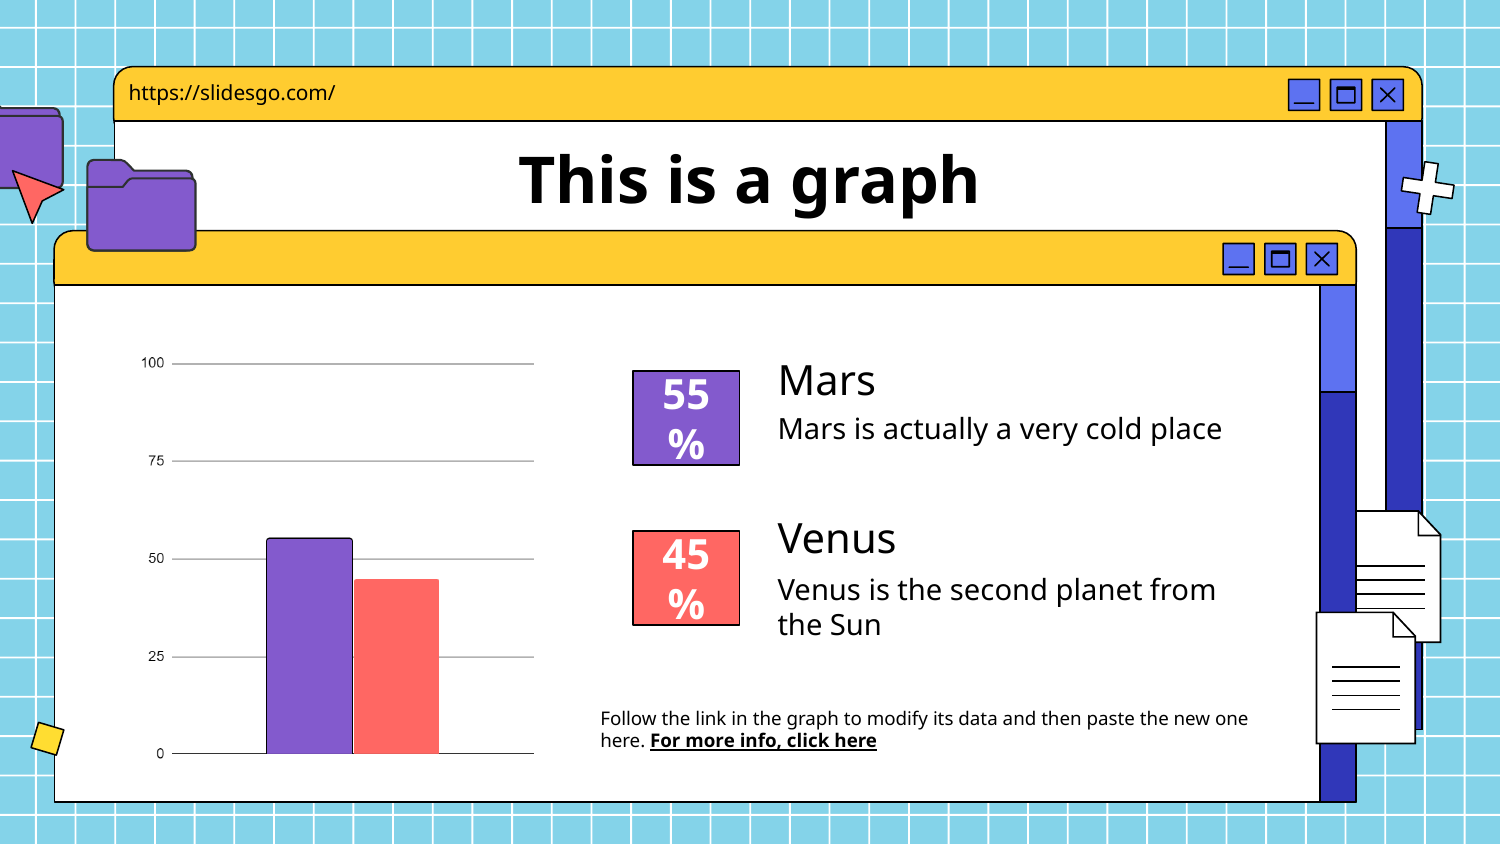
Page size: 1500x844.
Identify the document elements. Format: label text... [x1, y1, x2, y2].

title This is a graph [118, 130, 1382, 224]
picture [117, 333, 557, 784]
title 45% [633, 530, 740, 626]
title Venus [762, 502, 1060, 555]
subtitle Mars is actually a very cold place [762, 395, 1246, 493]
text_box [86, 158, 197, 252]
text_box Follow the link in the graph to modify its data and then paste the new one here. For more info, click here [585, 691, 1300, 770]
text_box [1401, 161, 1455, 215]
subtitle Venus is the second planet from the Sun [762, 555, 1246, 654]
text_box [0, 96, 64, 190]
text_box [31, 722, 64, 756]
text_box [22, 198, 48, 224]
title 55% [633, 371, 740, 465]
title Mars [762, 343, 1060, 395]
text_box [1315, 611, 1417, 745]
text_box https://slidesgo.com/ [113, 66, 430, 117]
